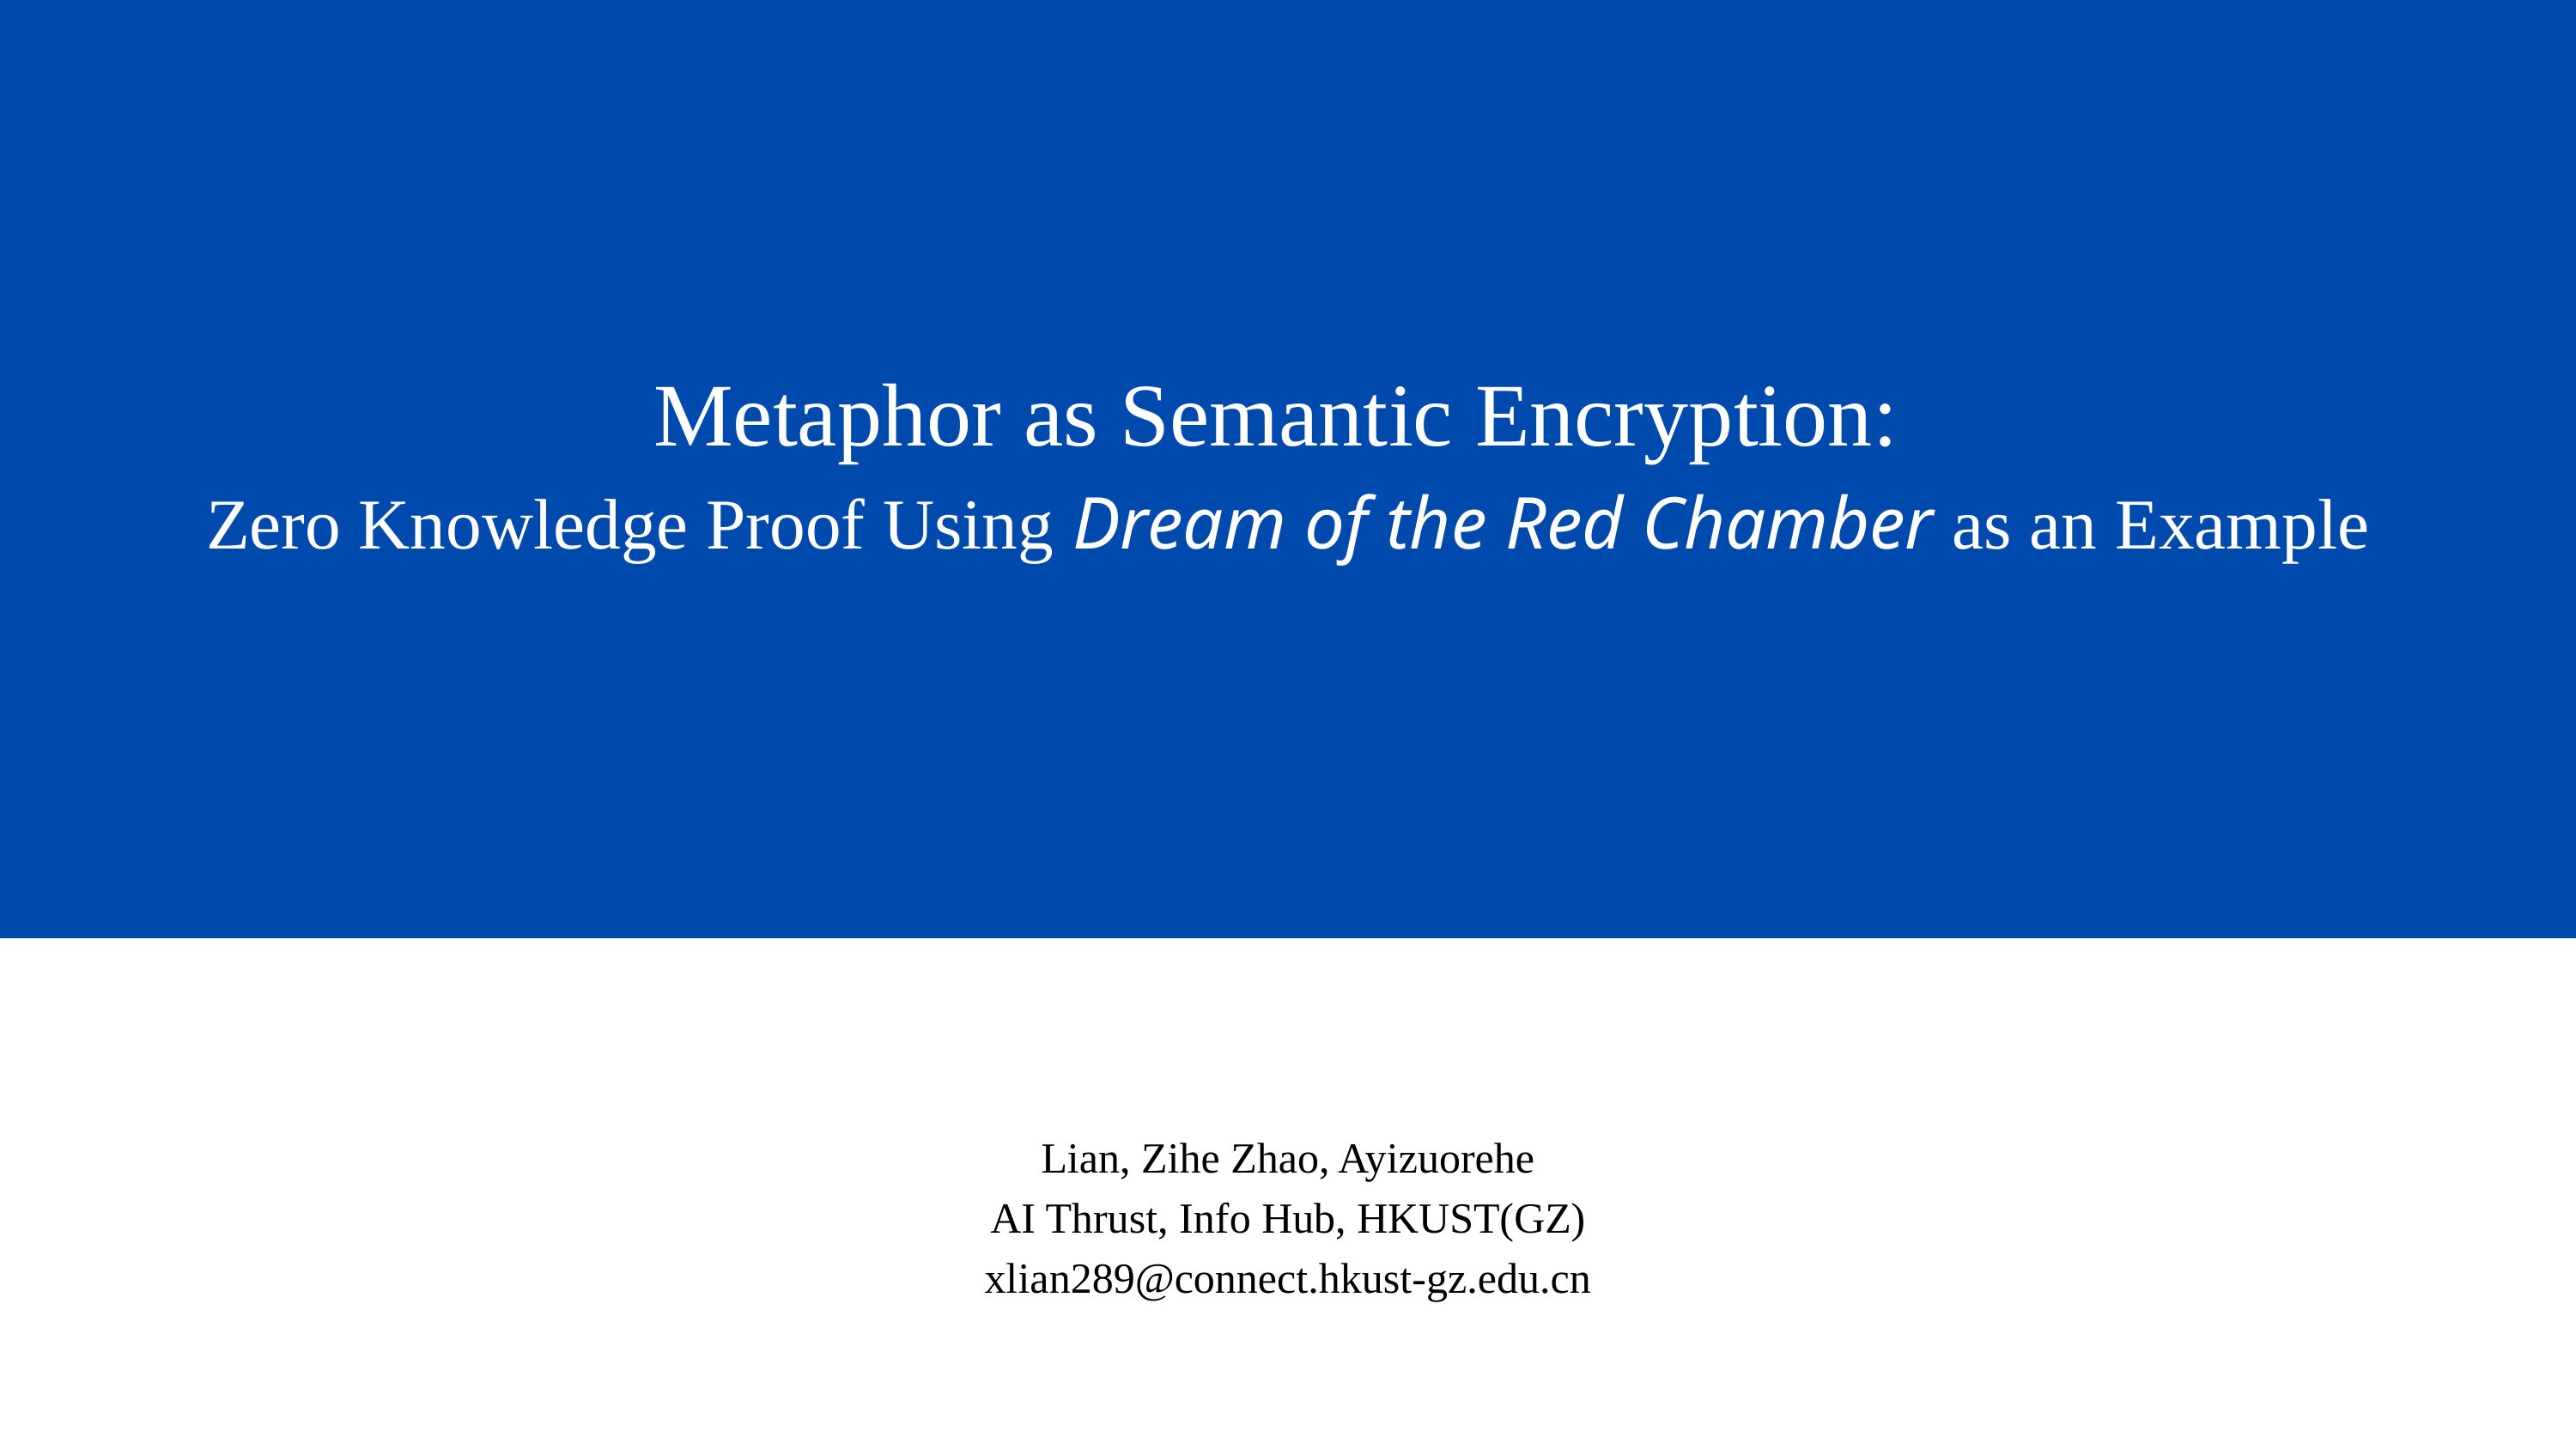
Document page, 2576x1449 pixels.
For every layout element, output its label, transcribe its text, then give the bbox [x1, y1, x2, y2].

text_box Lian, Zihe Zhao, Ayizuorehe AI Thrust, Info Hub, HKUST(GZ) xlian289@connect.hkust-gz.edu.cn [558, 1121, 2018, 1302]
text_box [0, 0, 2576, 939]
